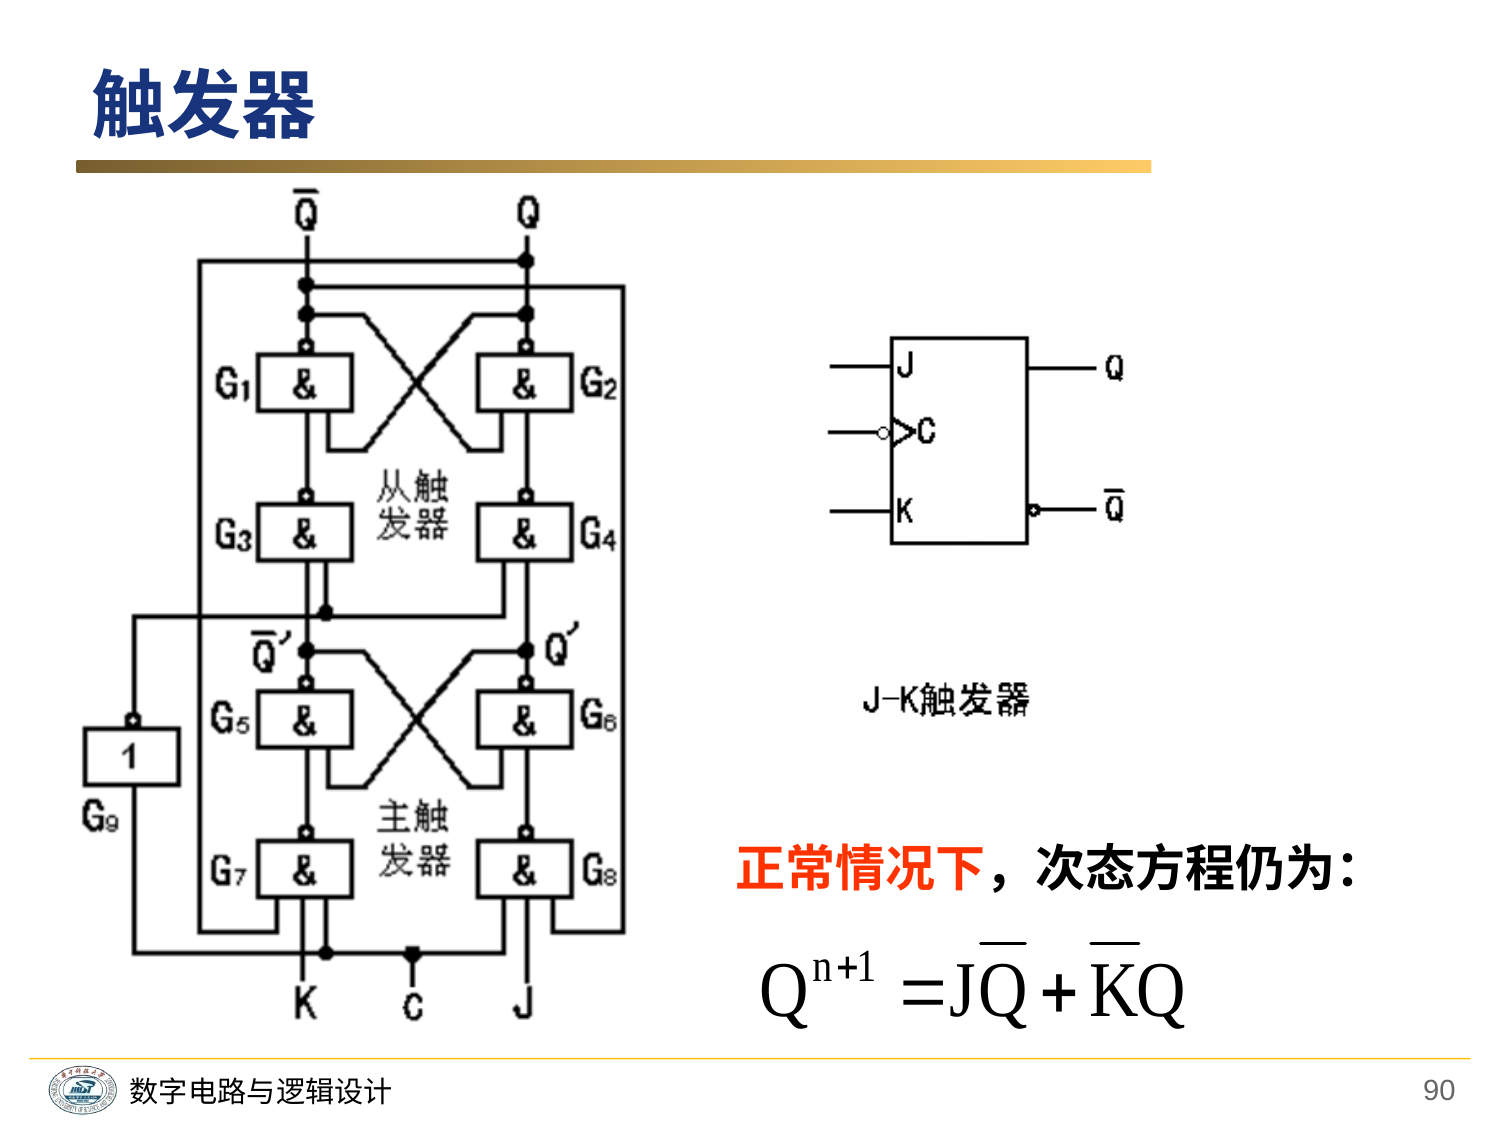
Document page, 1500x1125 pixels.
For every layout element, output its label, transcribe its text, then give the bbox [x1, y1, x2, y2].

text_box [76, 178, 640, 1056]
text_box 触发器 [76, 45, 1424, 161]
text_box 数字电路与逻辑设计 [114, 1065, 429, 1116]
picture [46, 1063, 119, 1116]
text_box 90 [1120, 1063, 1471, 1125]
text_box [720, 828, 1385, 1050]
picture [772, 237, 1204, 762]
